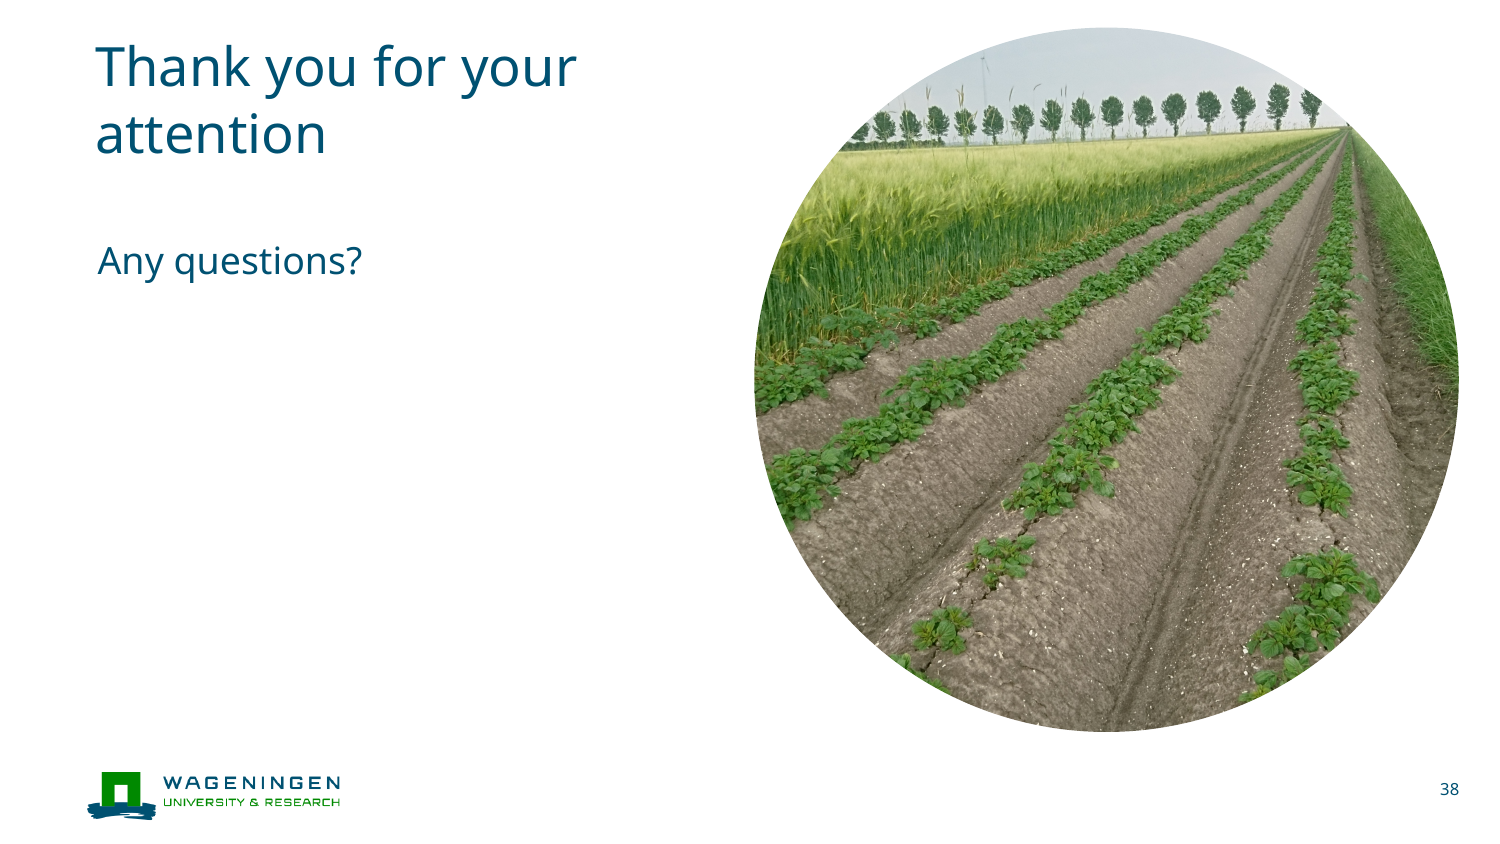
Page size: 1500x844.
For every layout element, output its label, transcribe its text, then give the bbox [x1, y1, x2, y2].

picture [0, 0, 1500, 844]
list Any questions? [82, 224, 719, 732]
slide_number 38 [1388, 783, 1466, 804]
title Thank you for your attention [92, 27, 719, 190]
